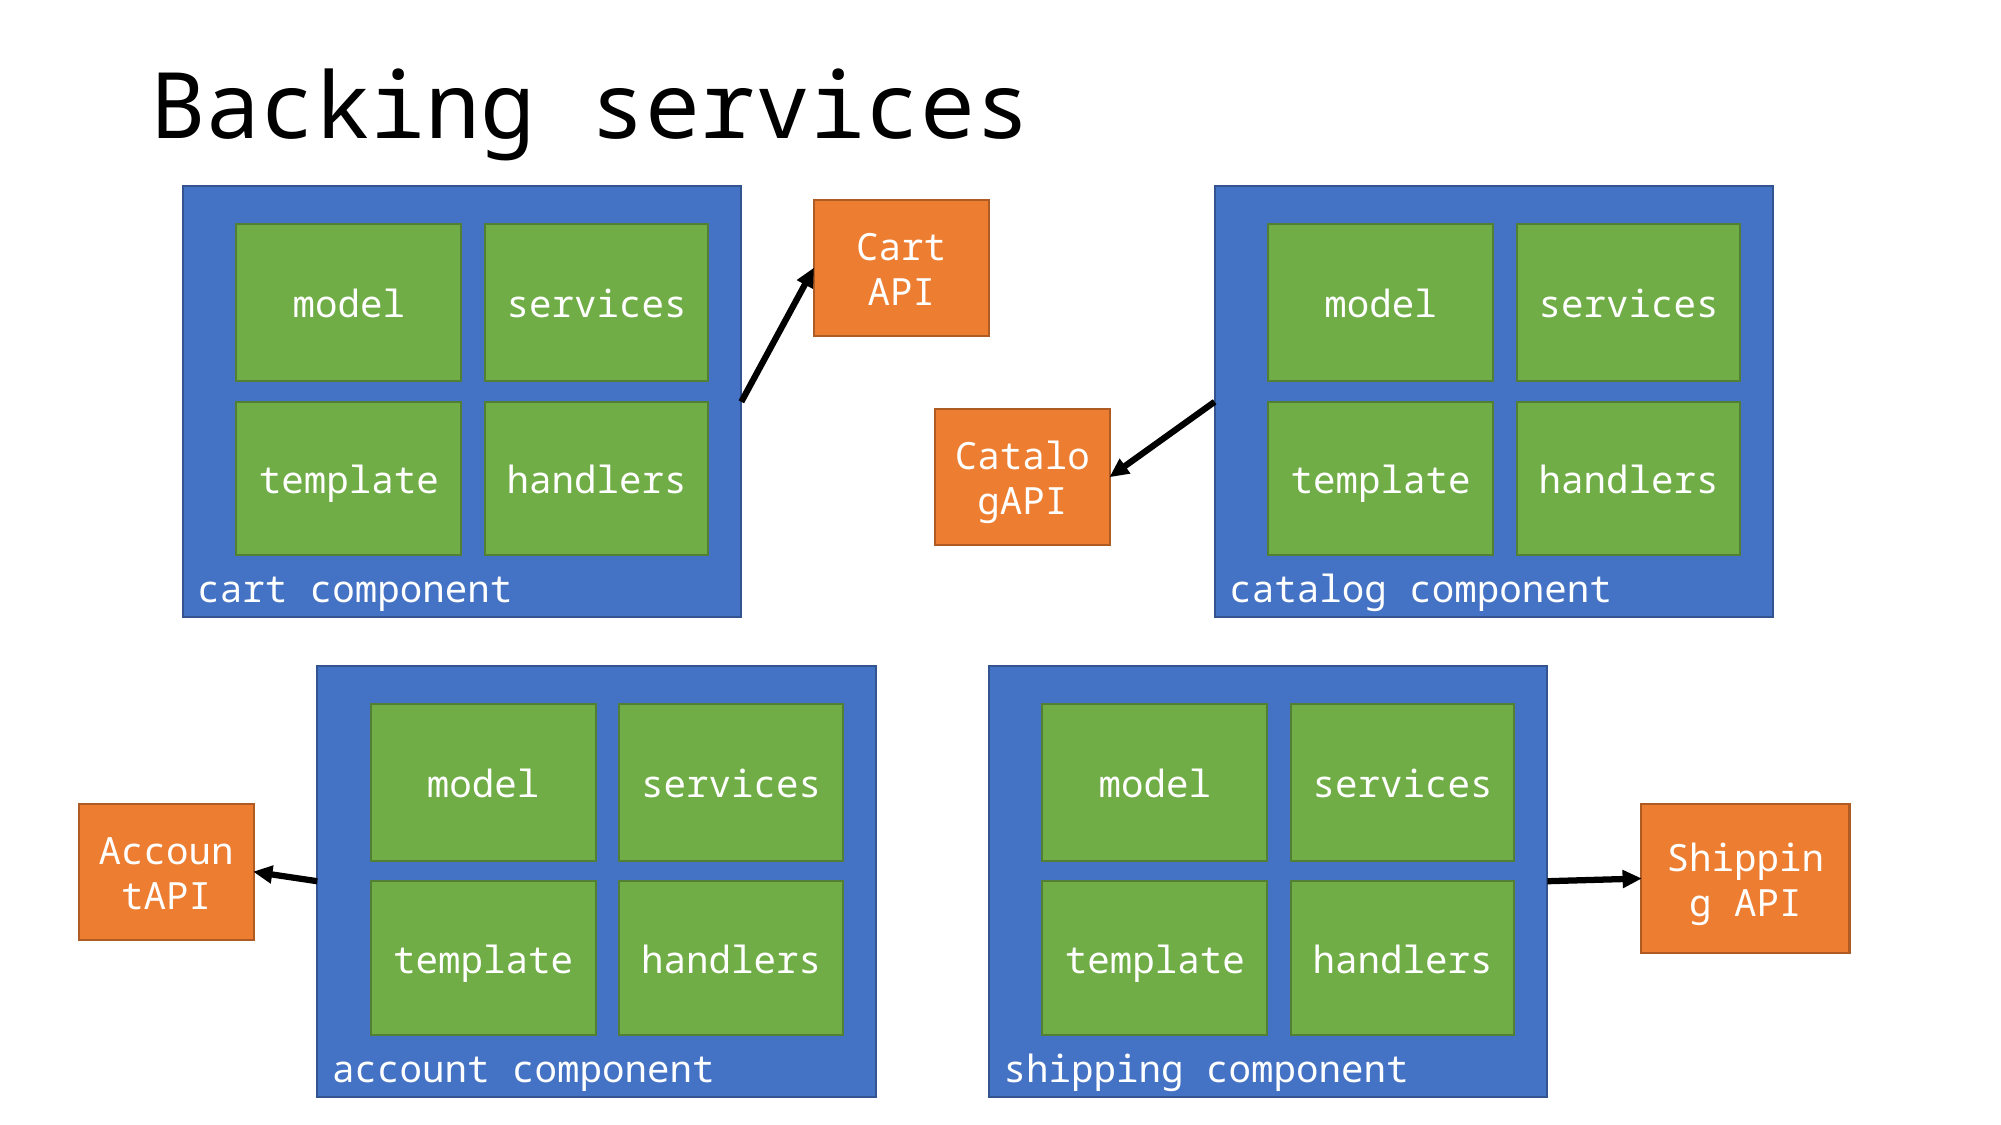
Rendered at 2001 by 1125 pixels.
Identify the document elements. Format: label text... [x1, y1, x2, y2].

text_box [1547, 878, 1642, 882]
text_box AccountAPI [78, 803, 255, 941]
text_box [253, 871, 318, 882]
text_box CatalogAPI [934, 408, 1111, 546]
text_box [1214, 186, 1774, 618]
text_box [741, 268, 814, 402]
title Backing services [135, 0, 1861, 218]
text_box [182, 186, 742, 618]
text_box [1109, 401, 1215, 478]
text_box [988, 665, 1548, 1097]
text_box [317, 665, 876, 1097]
text_box Cart API [813, 199, 990, 337]
text_box Shipping API [1640, 803, 1851, 954]
